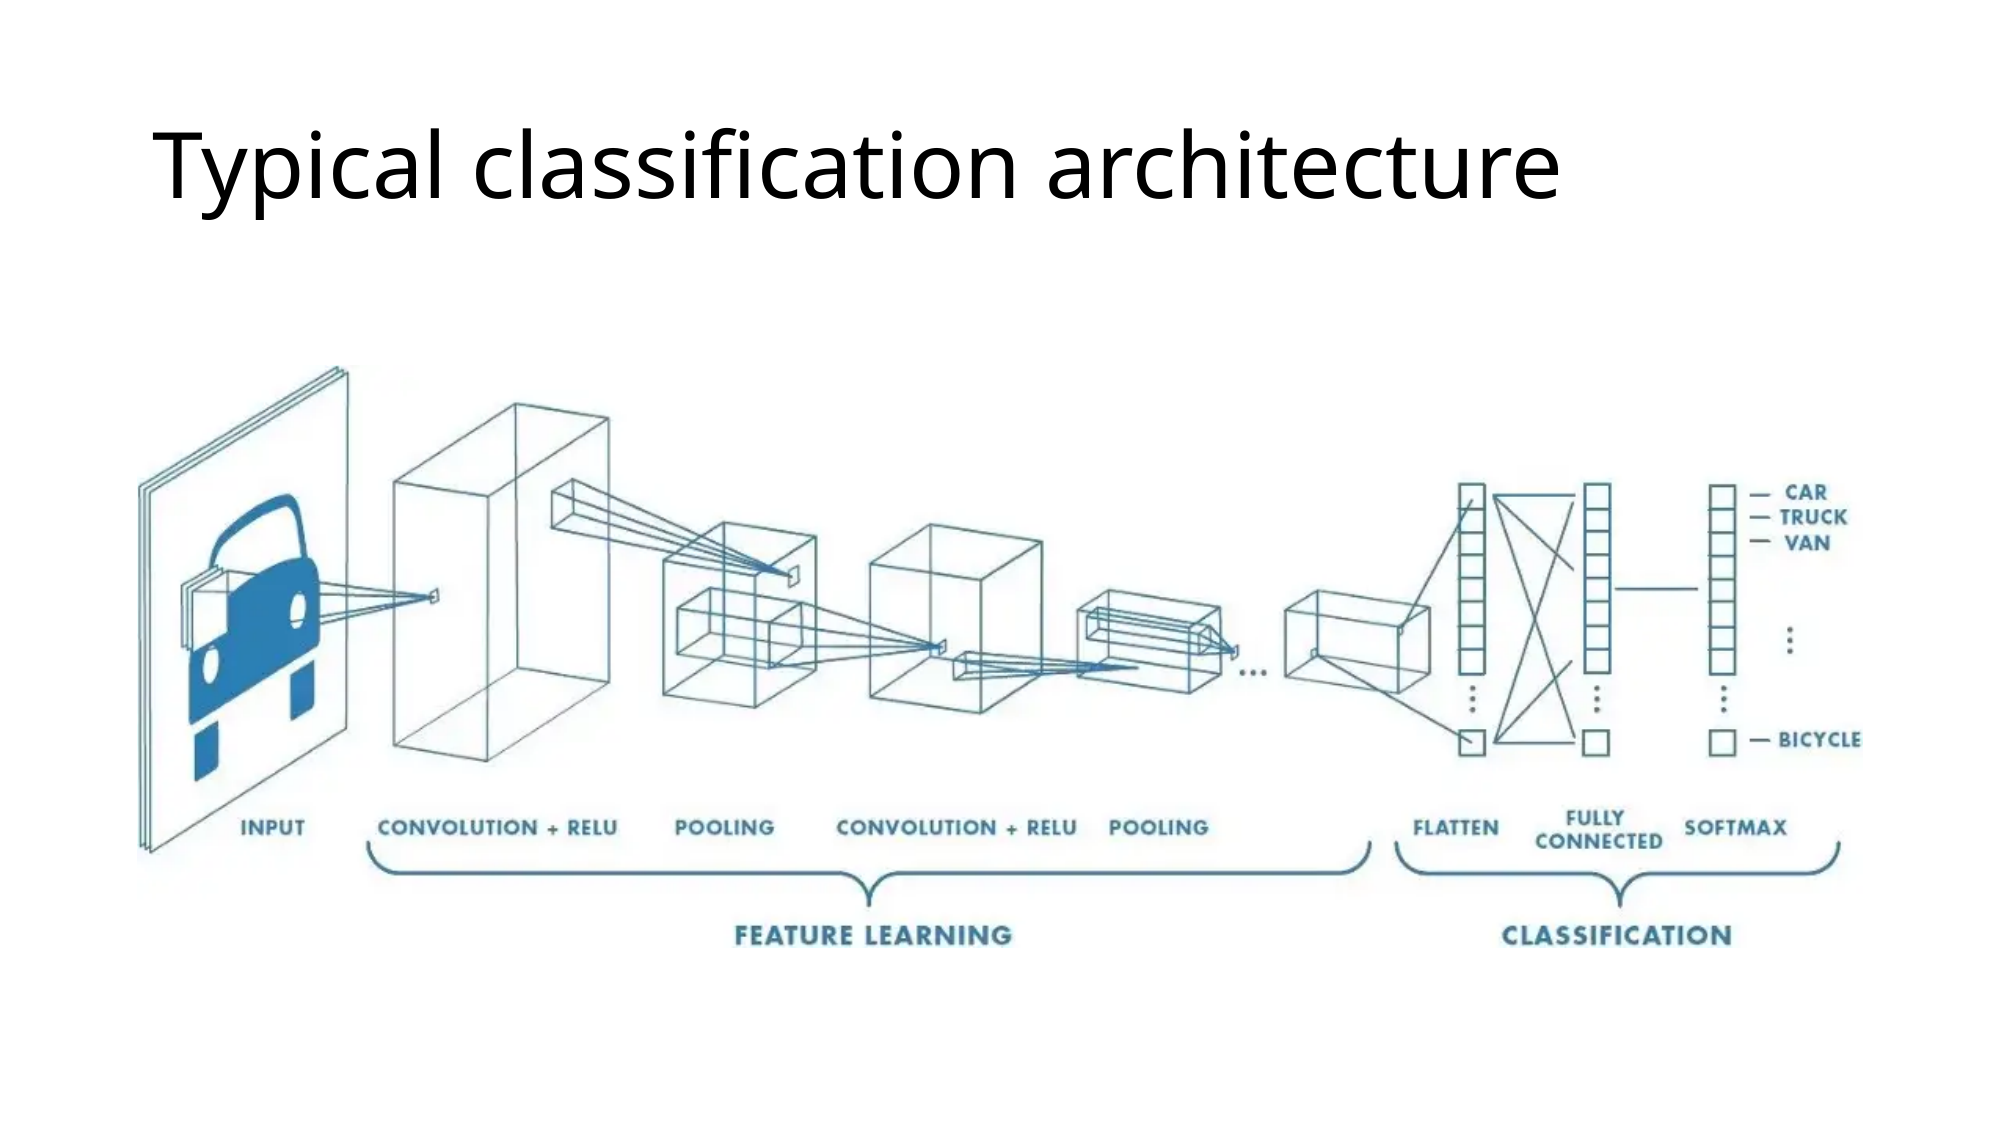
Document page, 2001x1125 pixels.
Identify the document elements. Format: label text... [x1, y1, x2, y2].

title Typical classification architecture [137, 59, 1863, 278]
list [137, 365, 1863, 948]
